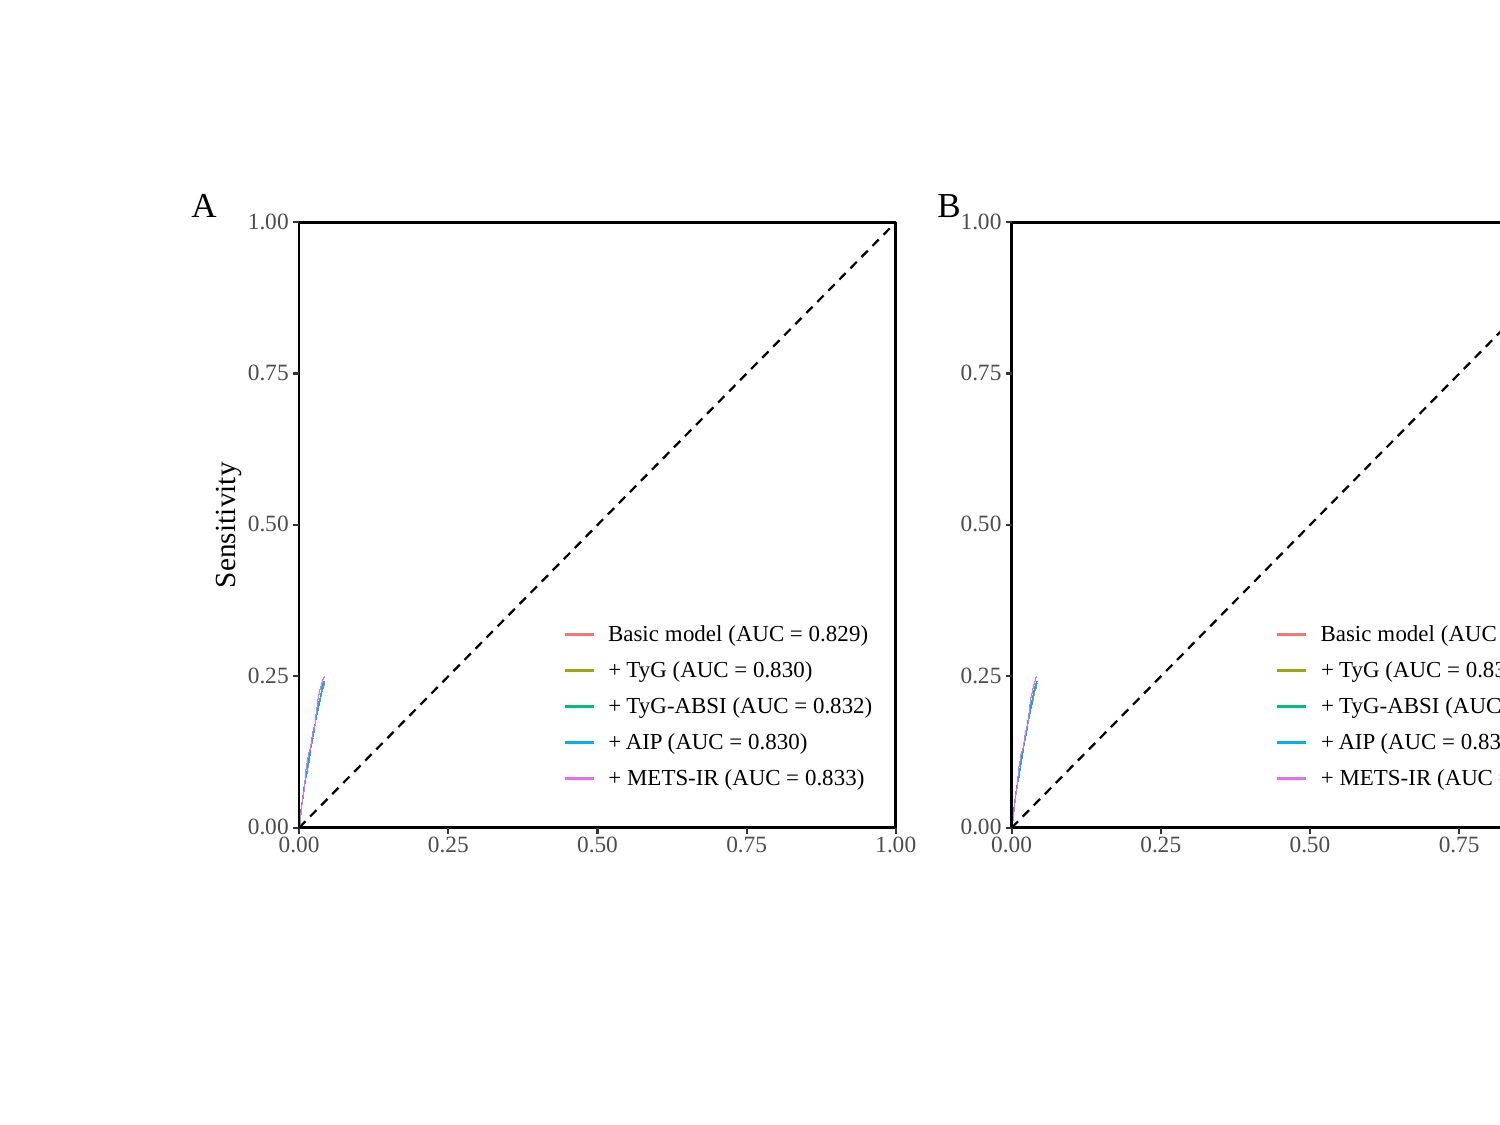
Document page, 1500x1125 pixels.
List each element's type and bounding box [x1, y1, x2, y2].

text_box [149, 149, 1500, 901]
